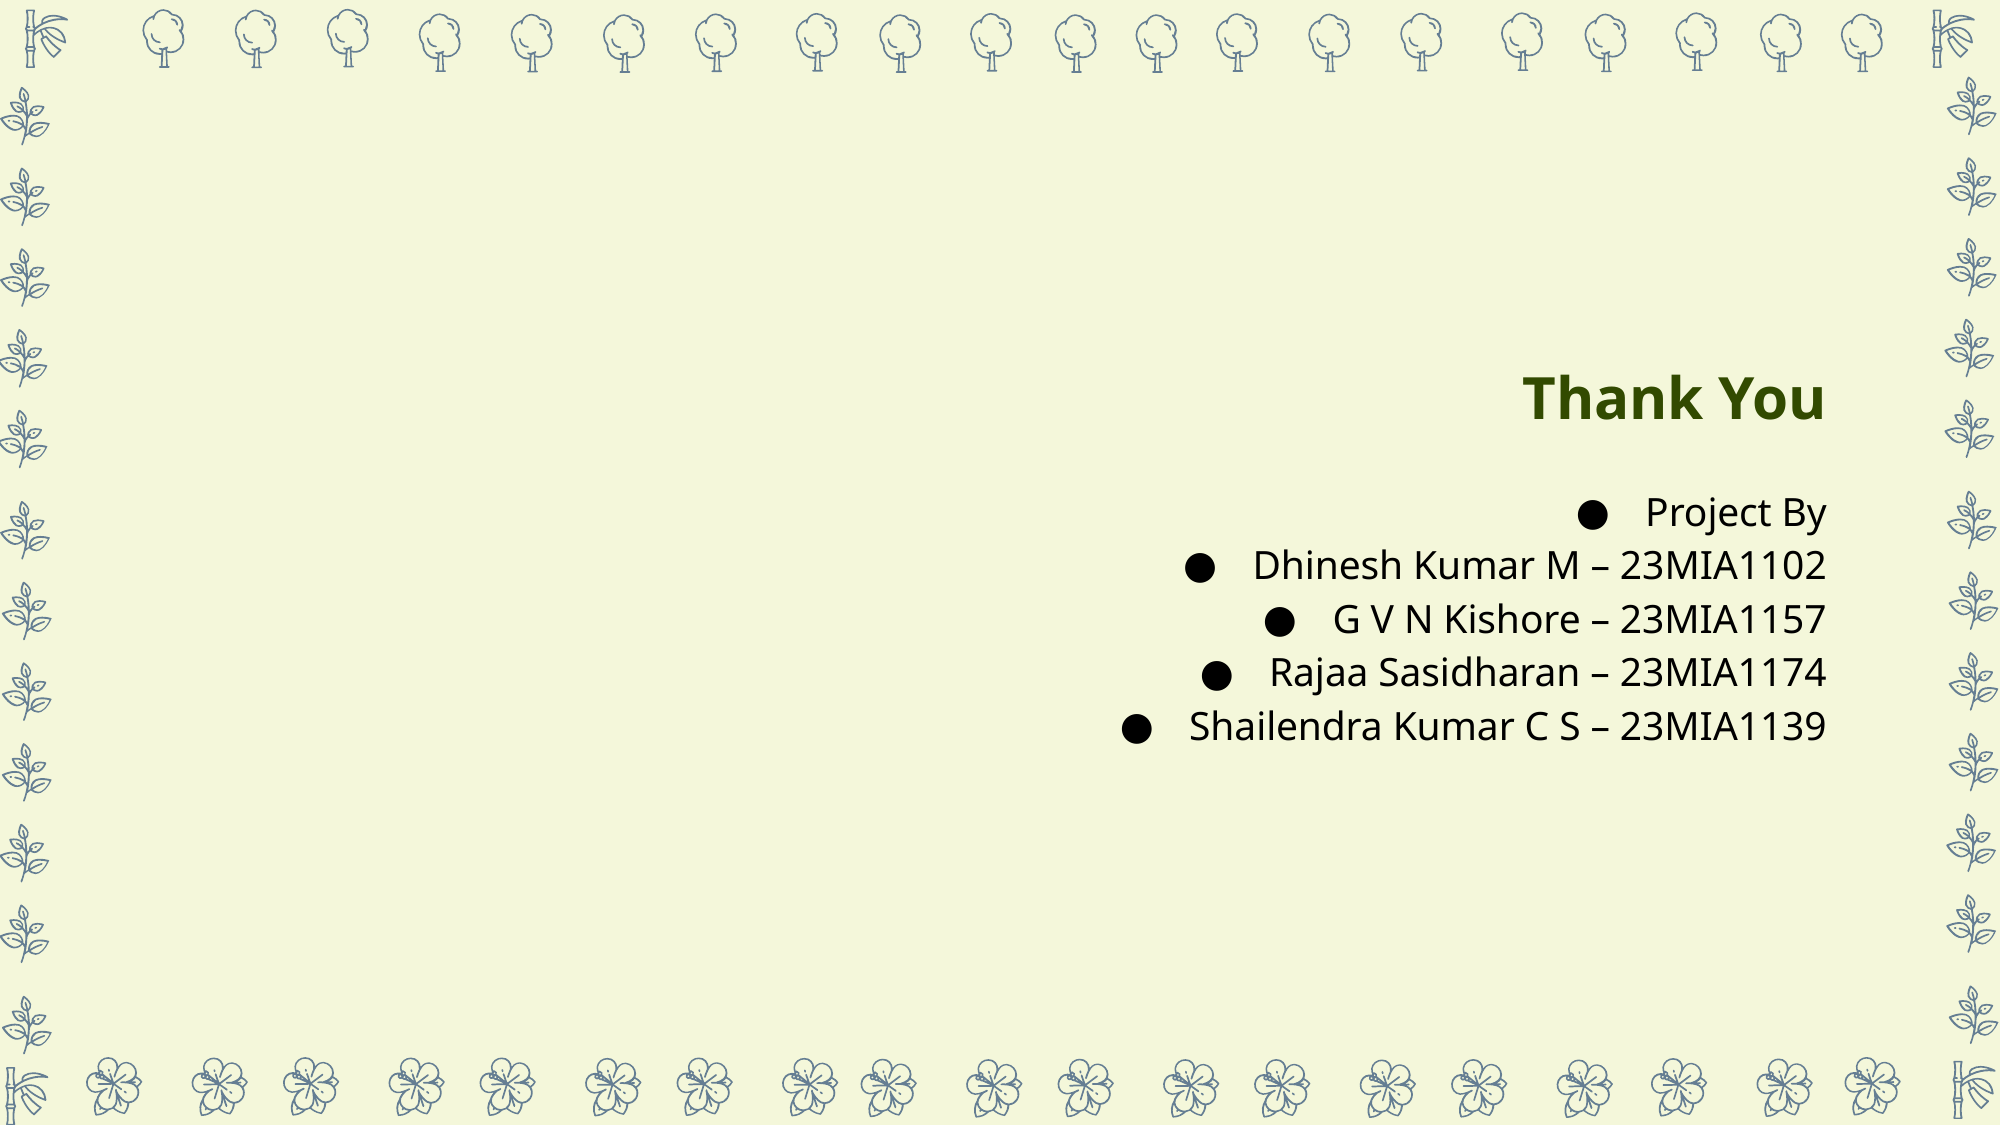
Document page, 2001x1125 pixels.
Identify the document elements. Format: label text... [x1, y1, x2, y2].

title Thank You [875, 291, 1842, 446]
list Project By Dhinesh Kumar M – 23MIA1102 G V N Kishore – 23MIA1157 Rajaa Sasidharan – 23MIA1174 Shailendra Kumar C S – 23MIA1139 [927, 465, 1842, 915]
